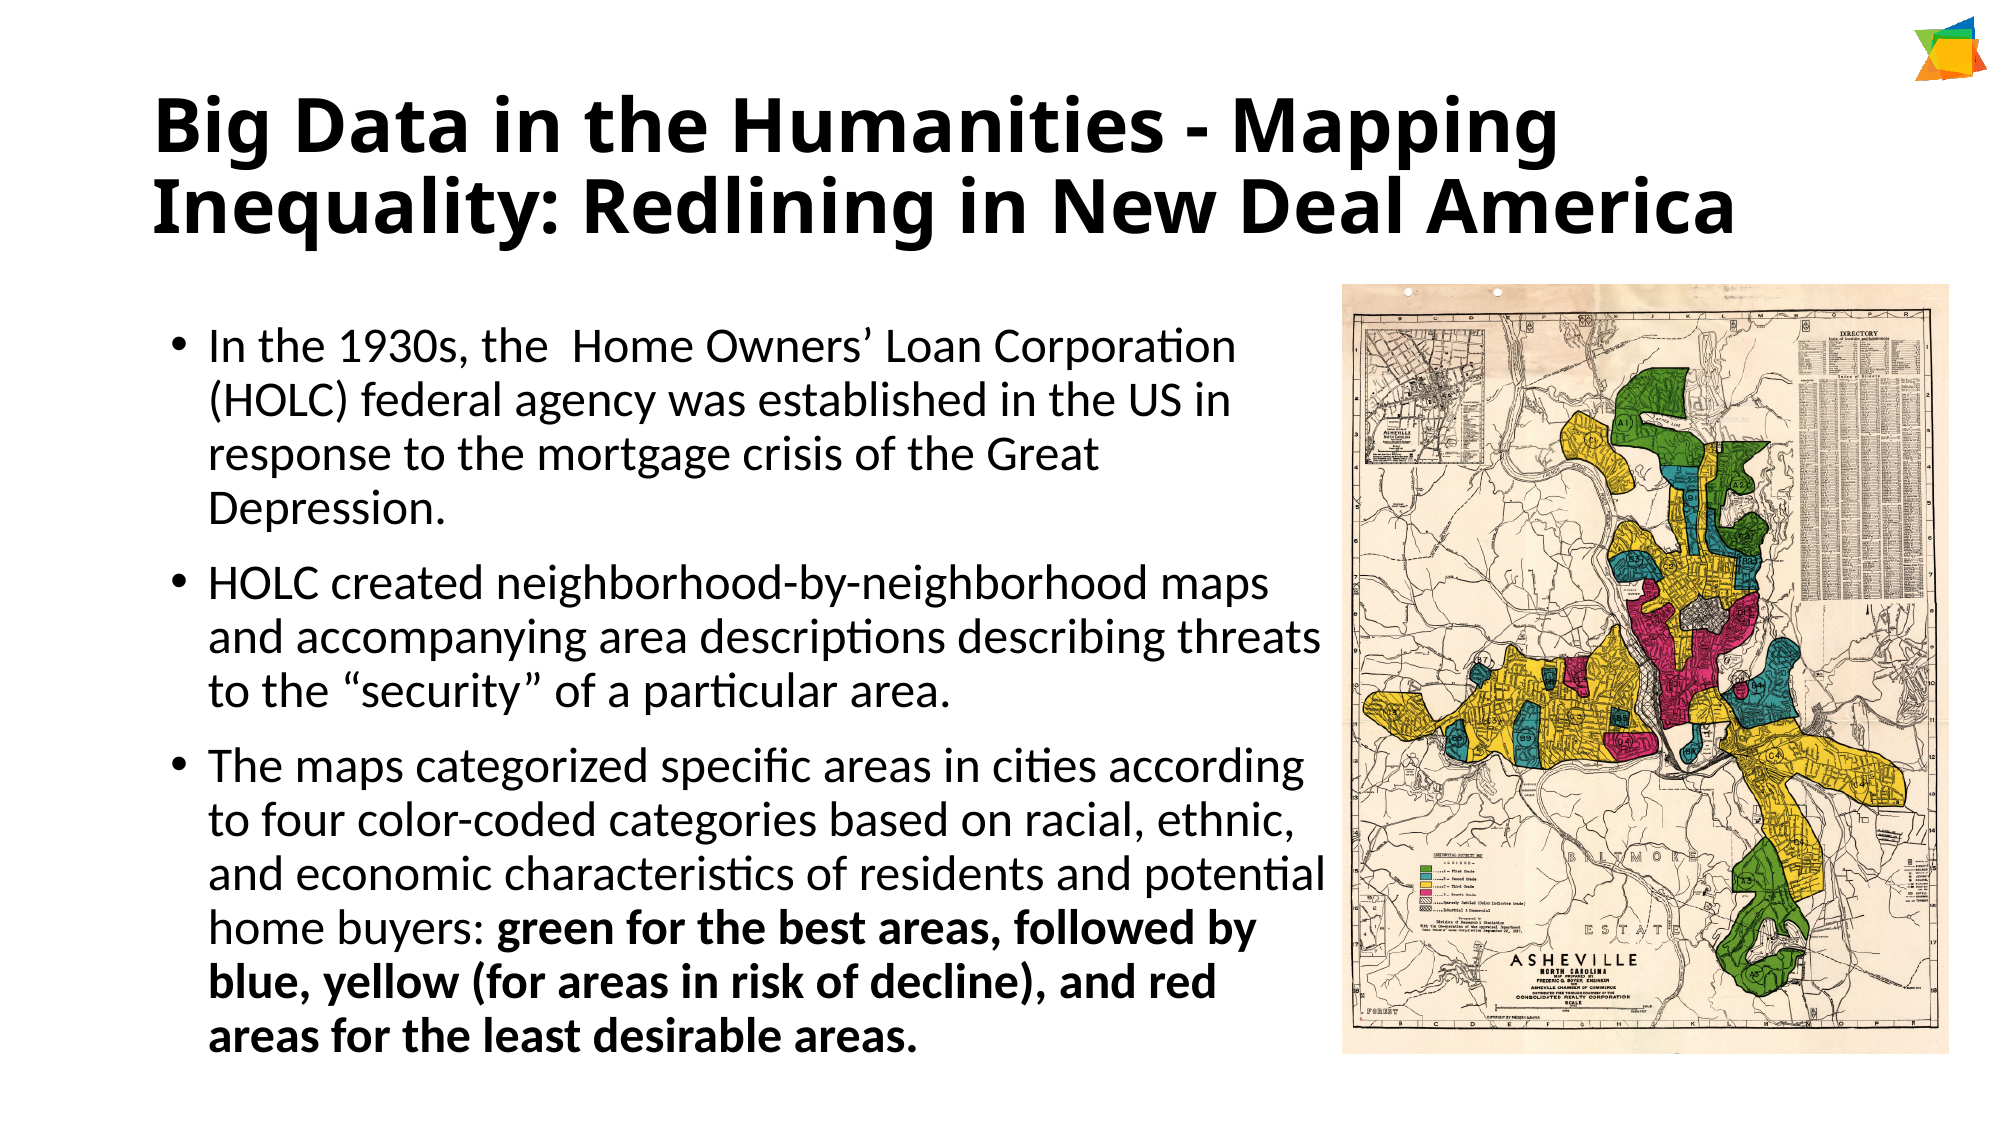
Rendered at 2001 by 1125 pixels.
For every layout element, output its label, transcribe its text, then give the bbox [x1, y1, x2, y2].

list In the 1930s, the Home Owners’ Loan Corporation (HOLC) federal agency was established in the US in response to the mortgage crisis of the Great Depression. HOLC created neighborhood-by-neighborhood maps and accompanying area descriptions describing threats to the “security” of a particular area. The maps categorized specific areas in cities according to four color-coded categories based on racial, ethnic, and economic characteristics of residents and potential home buyers: green for the best areas, followed by blue, yellow (for areas in risk of decline), and red areas for the least desirable areas. [155, 311, 1342, 1026]
picture [1342, 284, 1949, 1054]
picture [1914, 16, 1987, 81]
title Big Data in the Humanities - Mapping Inequality: Redlining in New Deal America [137, 59, 1863, 278]
